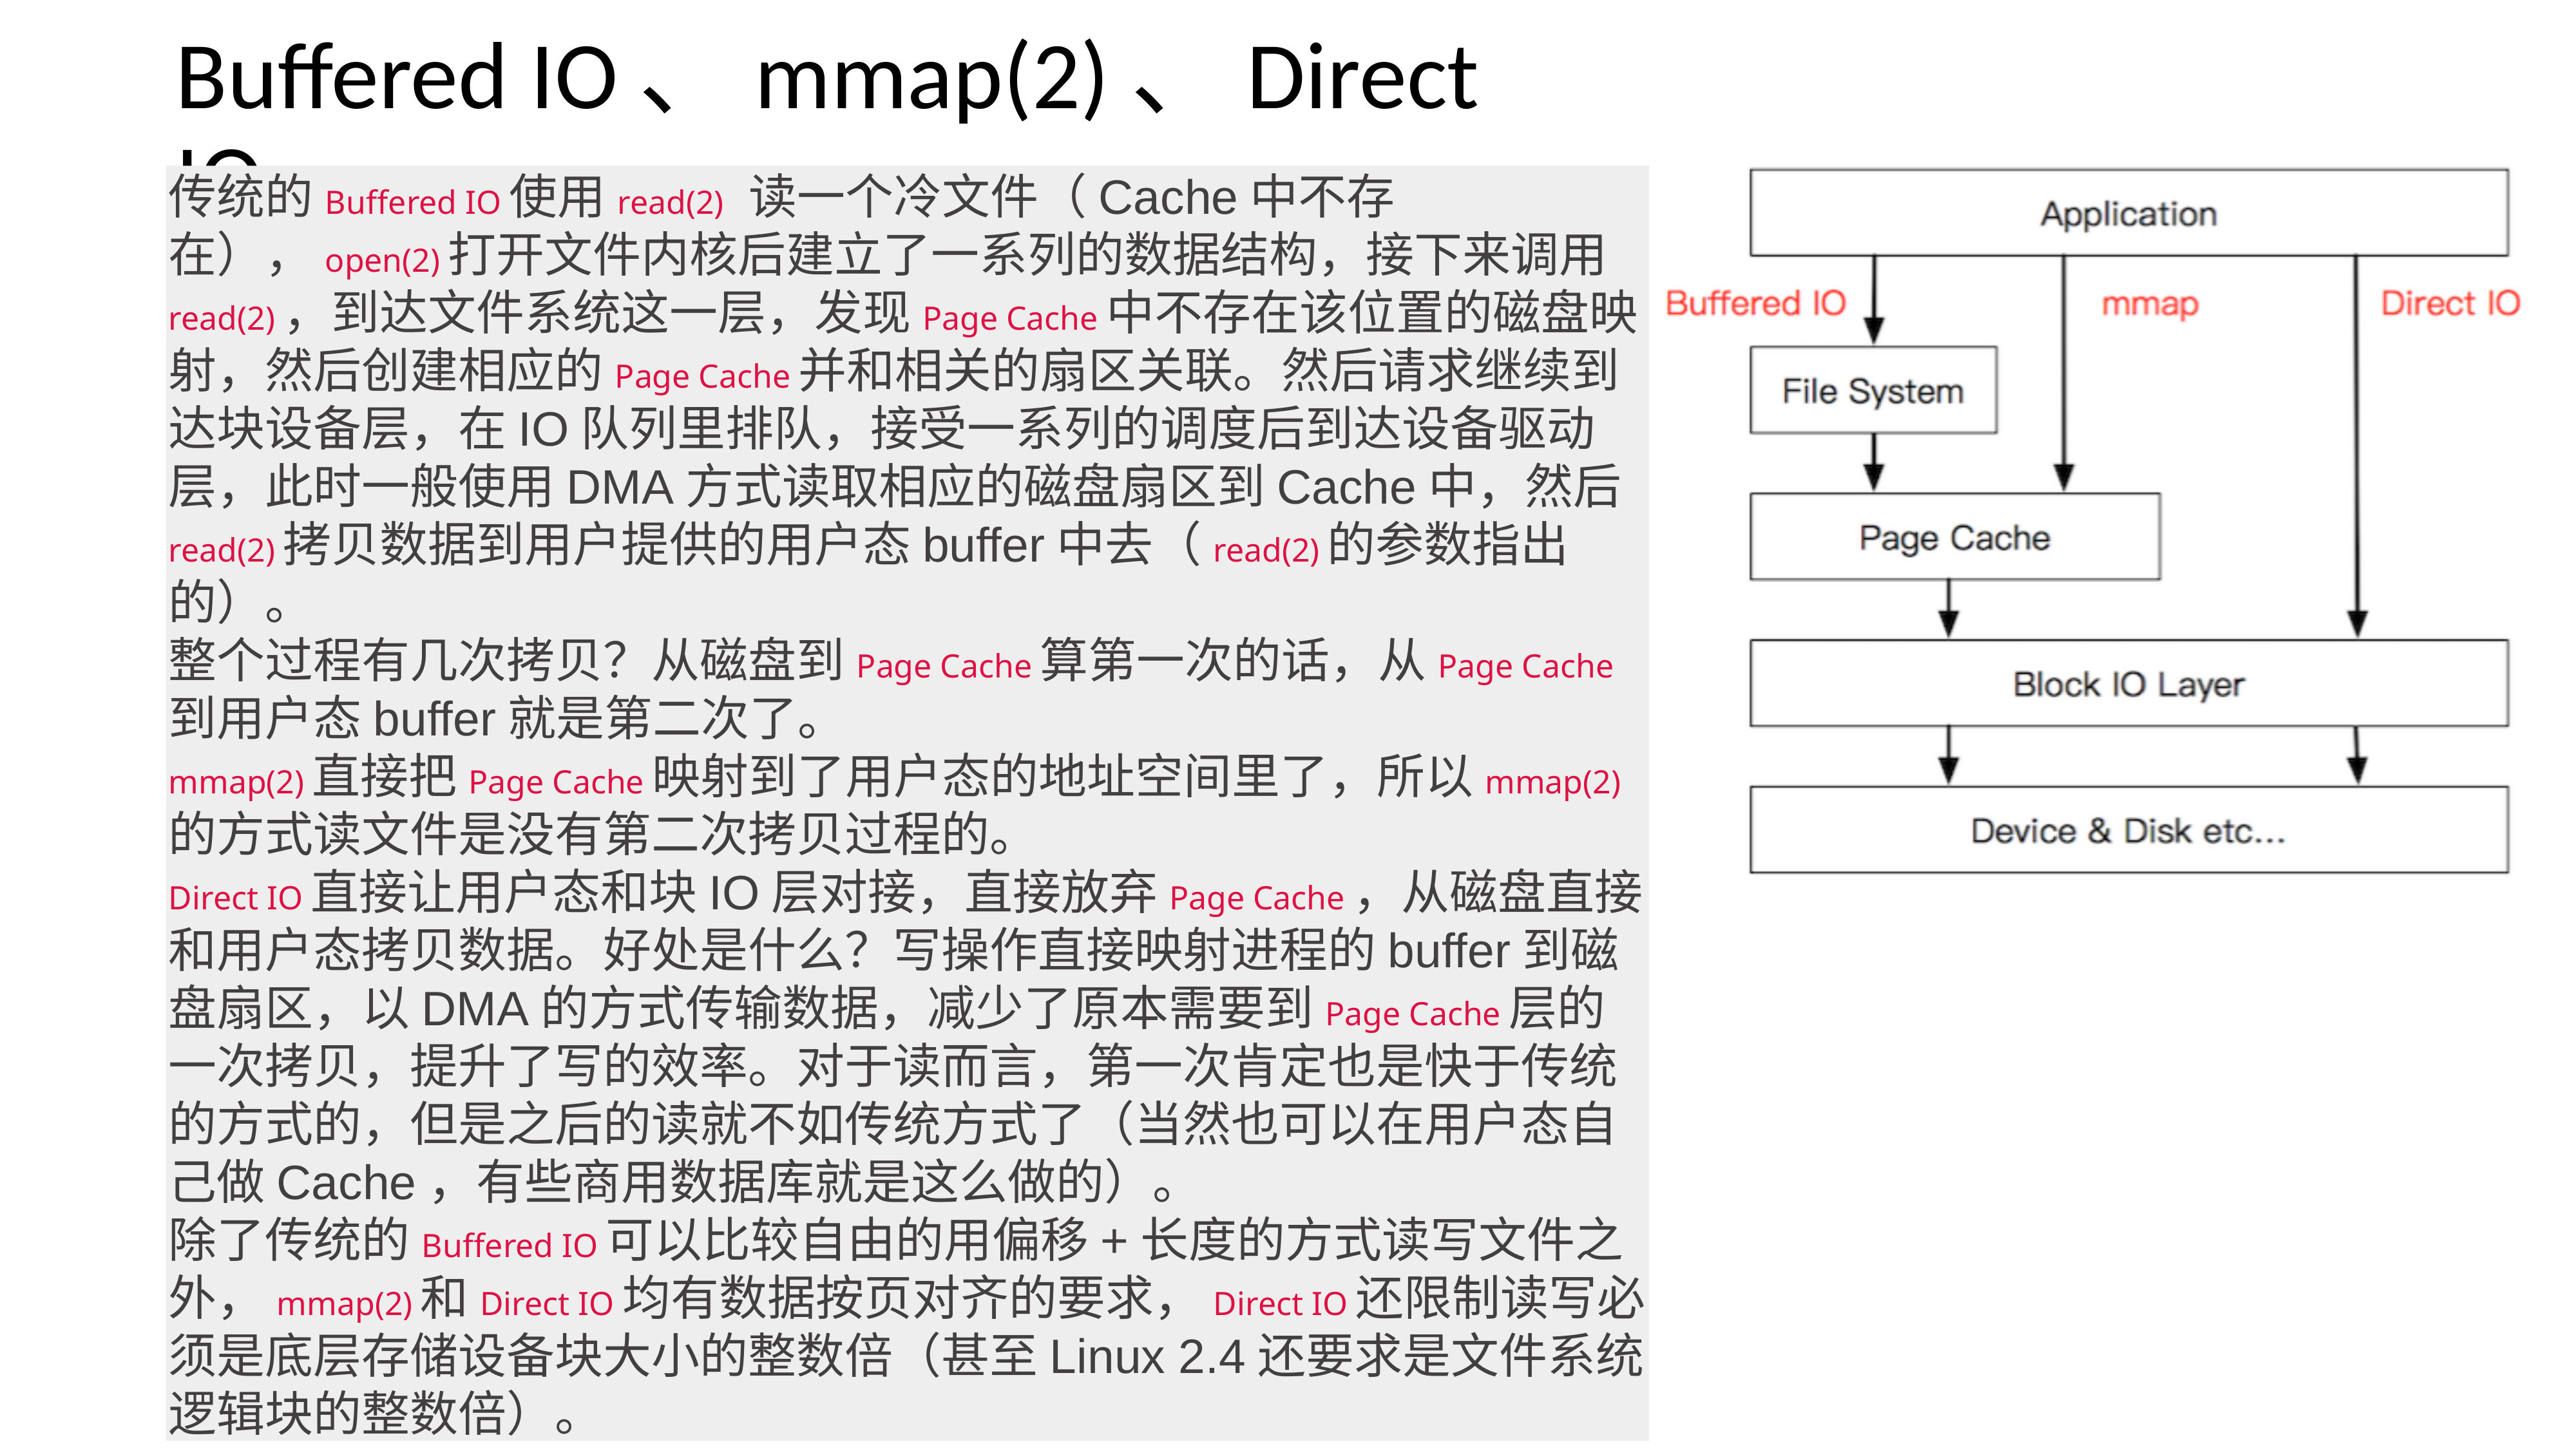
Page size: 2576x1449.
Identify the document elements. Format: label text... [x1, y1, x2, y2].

picture [1649, 144, 2550, 898]
title Buffered IO、mmap(2)、Direct IO [166, 20, 1561, 166]
text_box 传统的Buffered IO使用read(2) 读一个冷文件（Cache中不存在），open(2)打开文件内核后建立了一系列的数据结构，接下来调用read(2)，到达文件系统这一层，发现Page Cache中不存在该位置的磁盘映射，然后创建相应的Page Cache并和相关的扇区关联。然后请求继续到达块设备层，在IO队列里排队，接受一系列的调度后到达设备驱动层，此时一般使用DMA方式读取相应的磁盘扇区到Cache中，然后read(2)拷贝数据到用户提供的用户态buffer中去（read(2)的参数指出的）。 整个过程有几次拷贝？从磁盘到Page Cache算第一次的话，从Page Cache到用户态buffer就是第二次了。 mmap(2)直接把Page Cache映射到了用户态的地址空间里了，所以mmap(2)的方式读文件是没有第二次拷贝过程的。 Direct IO直接让用户态和块IO层对接，直接放弃Page Cache，从磁盘直接和用户态拷贝数据。好处是什么？写操作直接映射进程的buffer到磁盘扇区，以DMA的方式传输数据，减少了原本需要到Page Cache层的一次拷贝，提升了写的效率。对于读而言，第一次肯定也是快于传统的方式的，但是之后的读就不如传统方式了（当然也可以在用户态自己做Cache，有些商用数据库就是这么做的）。 除了传统的Buffered IO可以比较自由的用偏移+长度的方式读写文件之外，mmap(2)和Direct IO均有数据按页对齐的要求，Direct IO还限制读写必须是底层存储设备块大小的整数倍（甚至Linux 2.4还要求是文件系统逻辑块的整数倍）。 [166, 166, 1650, 1441]
